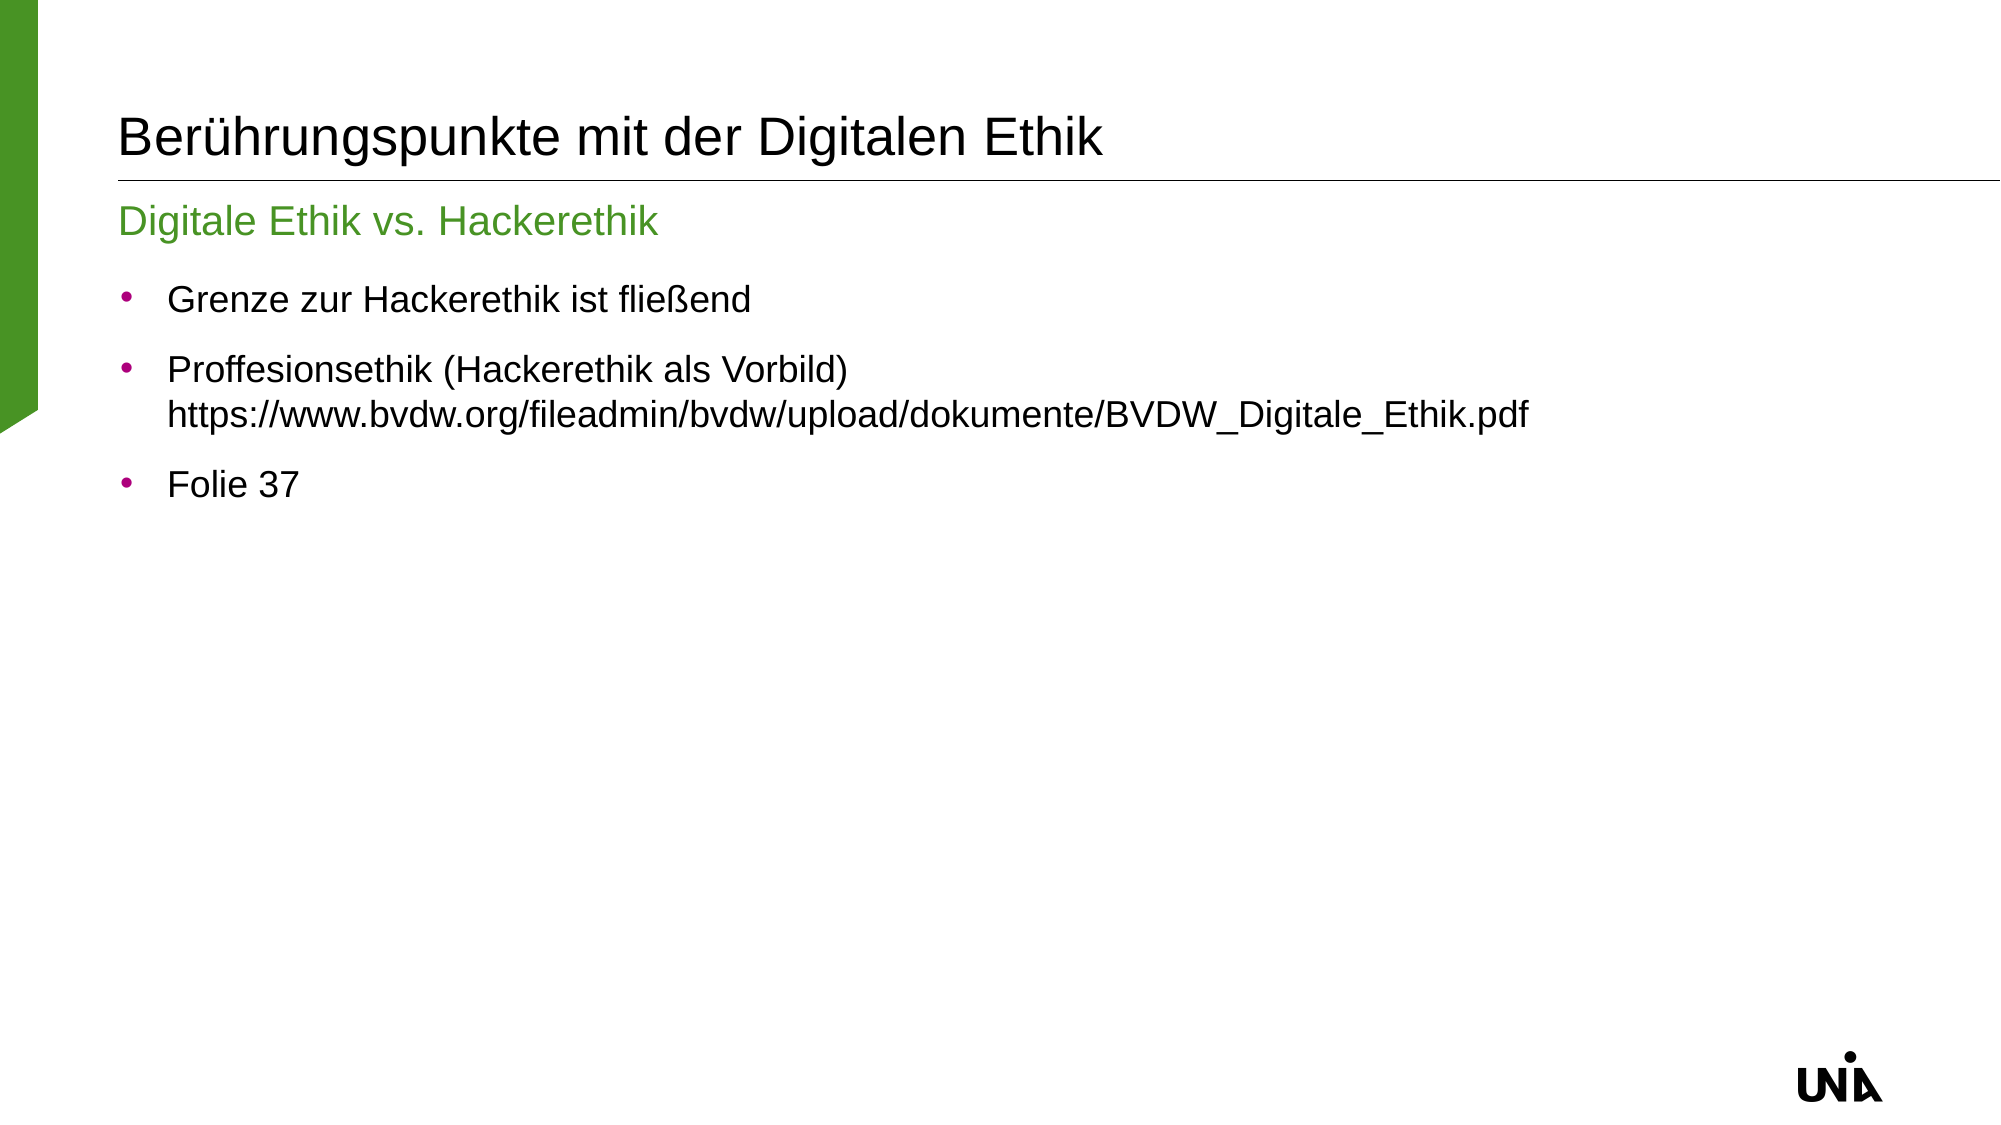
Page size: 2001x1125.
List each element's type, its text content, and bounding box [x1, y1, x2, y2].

subtitle Digitale Ethik vs. Hackerethik [117, 193, 1882, 254]
picture [1798, 1051, 1883, 1102]
title Berührungspunkte mit der Digitalen Ethik [117, 0, 1882, 167]
list Grenze zur Hackerethik ist fließend Proffesionsethik (Hackerethik als Vorbild) https://www.bvdw.org/fileadmin/bvdw/upload/dokumente/BVDW_Digitale_Ethik.pdf Folie 37 [118, 274, 1883, 1037]
